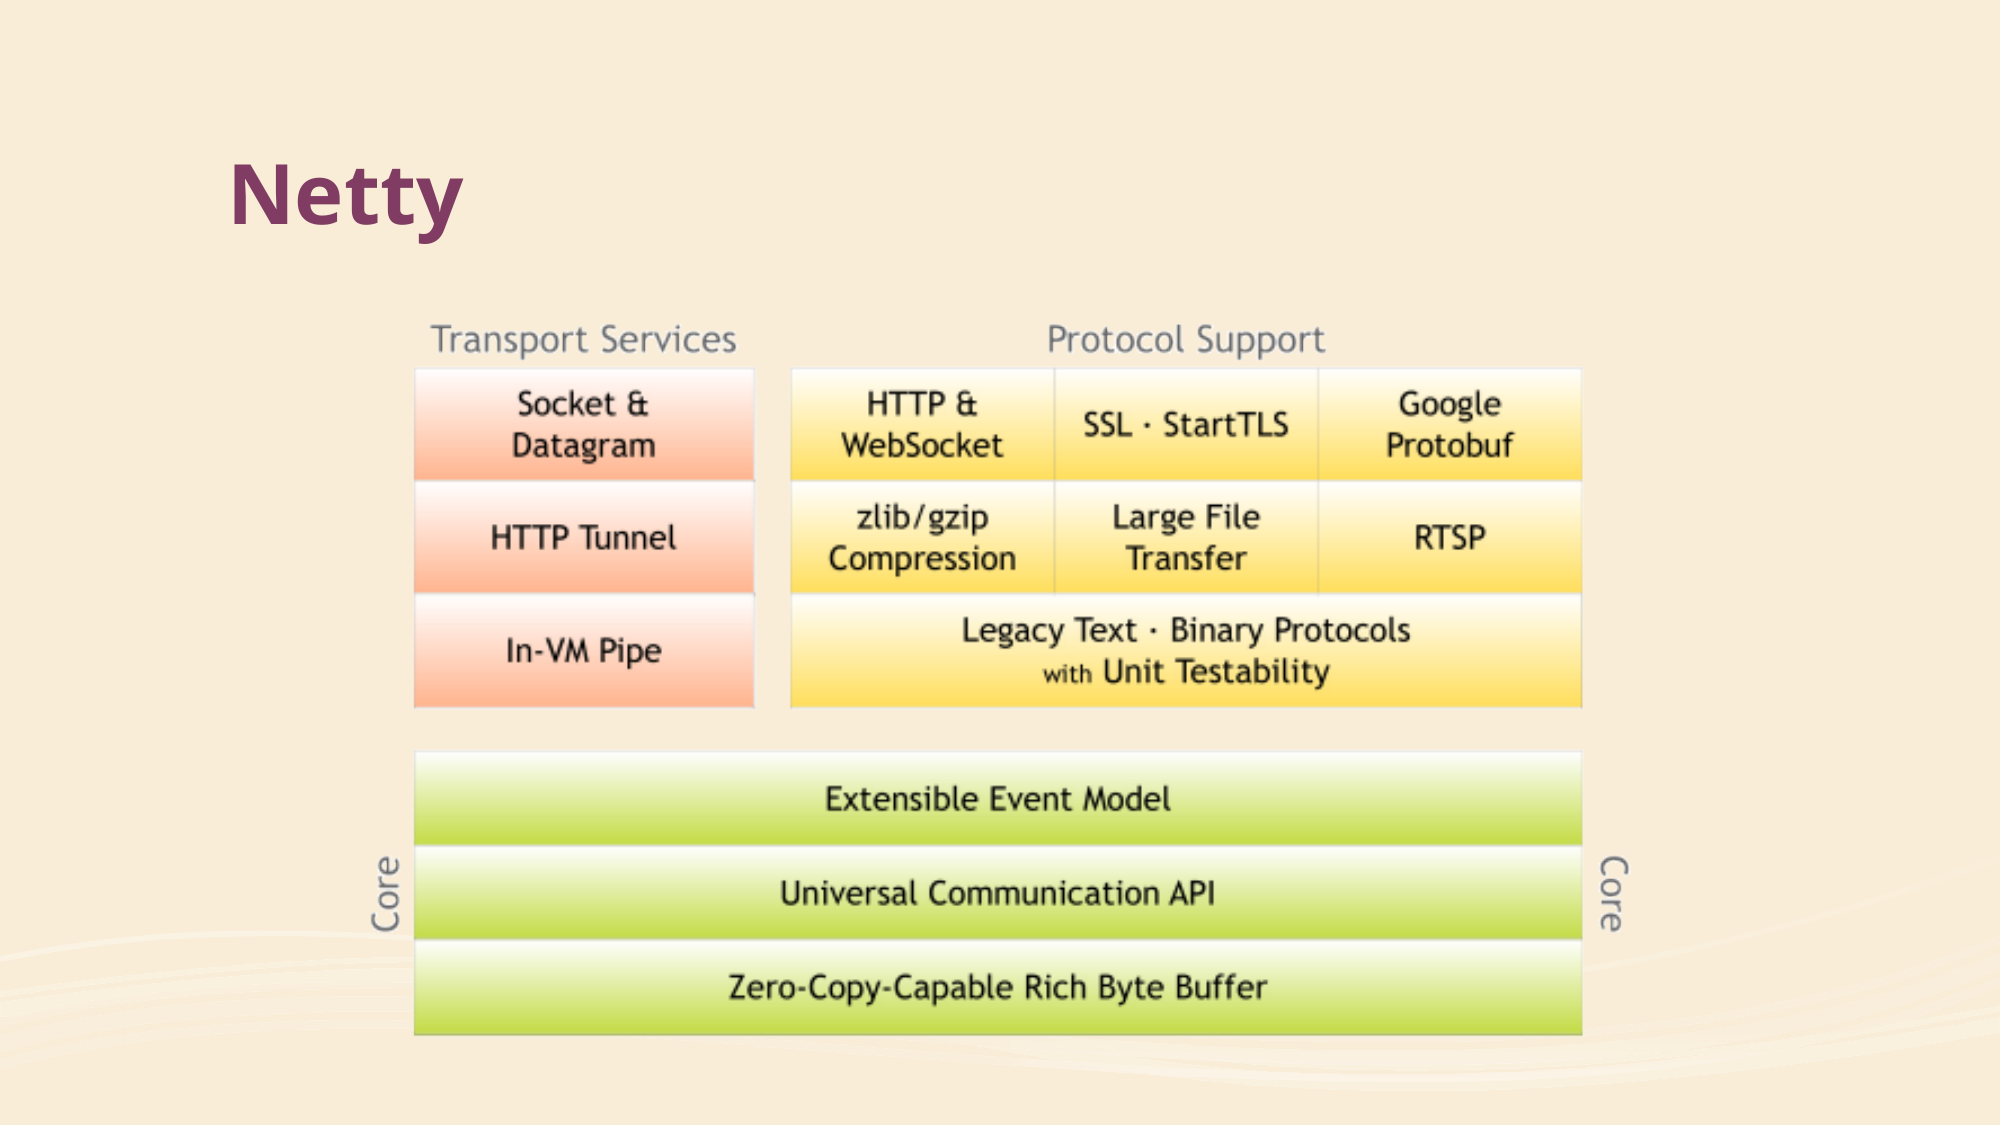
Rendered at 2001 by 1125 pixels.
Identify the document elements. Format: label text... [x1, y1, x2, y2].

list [333, 291, 1667, 1075]
title Netty [212, 50, 1788, 250]
